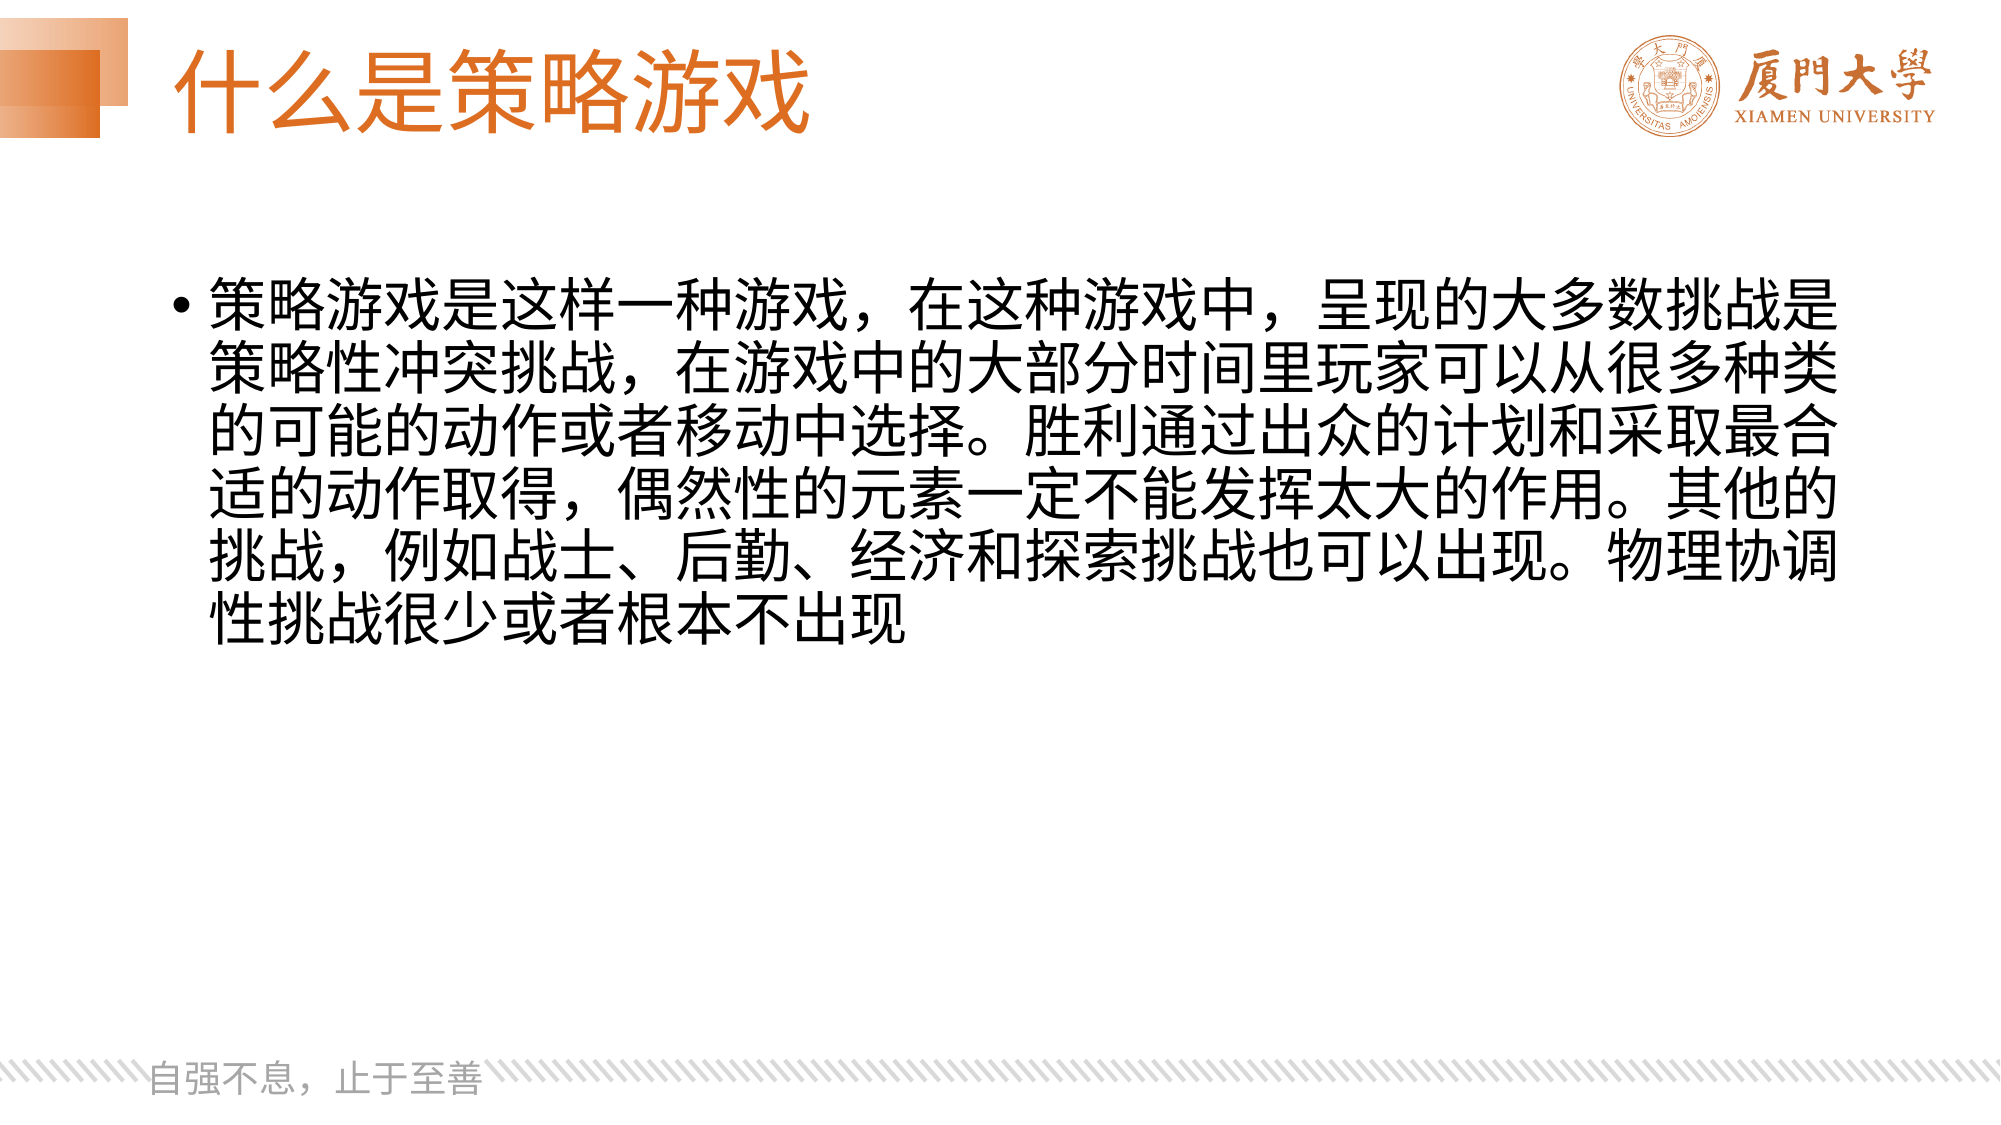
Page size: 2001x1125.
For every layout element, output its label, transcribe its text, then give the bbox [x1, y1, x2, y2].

title 什么是策略游戏 [156, 16, 1882, 177]
list 策略游戏是这样一种游戏，在这种游戏中，呈现的大多数挑战是策略性冲突挑战，在游戏中的大部分时间里玩家可以从很多种类的可能的动作或者移动中选择。胜利通过出众的计划和采取最合适的动作取得，偶然性的元素一定不能发挥太大的作用。其他的挑战，例如战士、后勤、经济和探索挑战也可以出现。物理协调性挑战很少或者根本不出现 [156, 268, 1882, 996]
